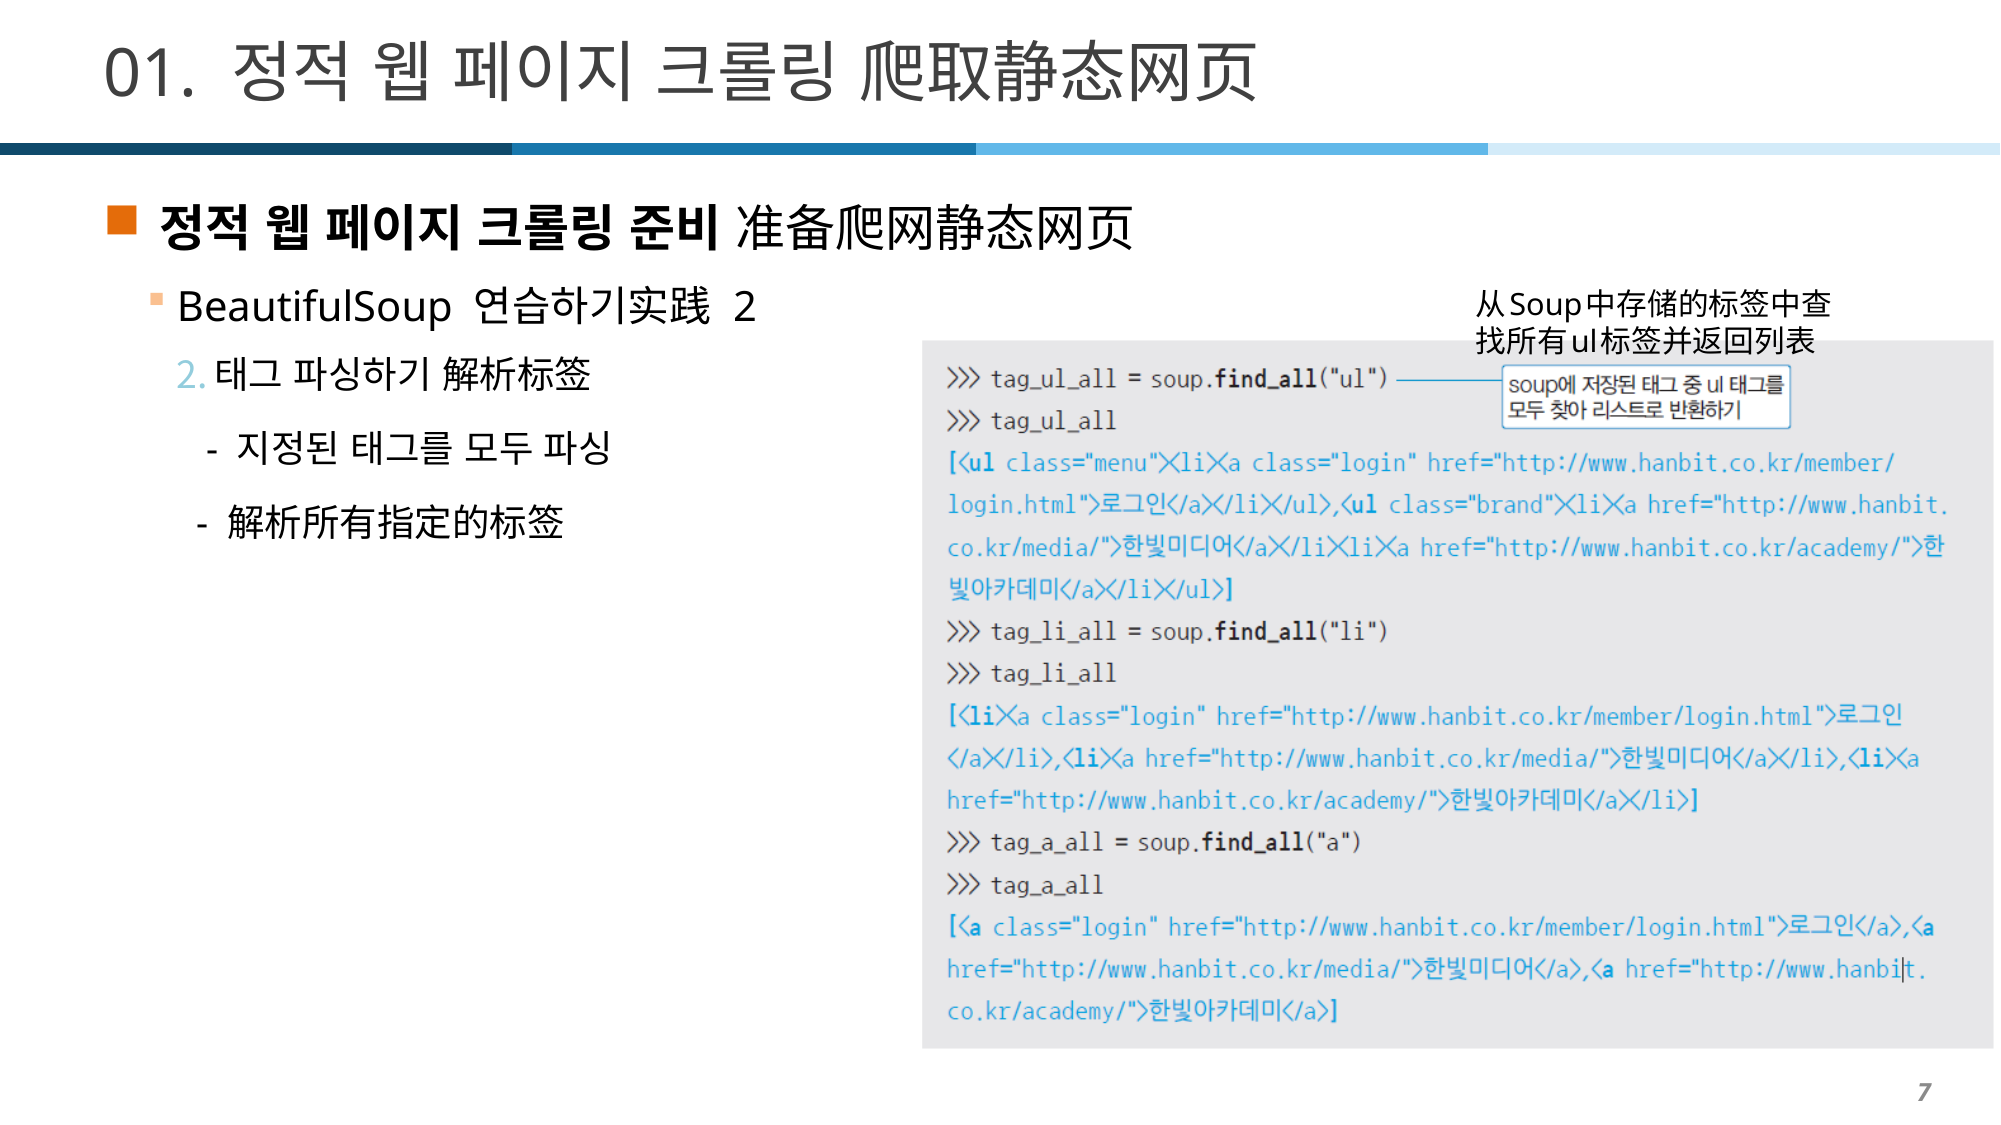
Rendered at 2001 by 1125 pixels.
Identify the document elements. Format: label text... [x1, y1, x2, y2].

text_box 从Soup中存储的标签中查找所有ul标签并返回列表 [1460, 275, 1861, 336]
list 정적 웹 페이지 크롤링 준비 准备爬网静态网页 BeautifulSoup 연습하기实践 2 태그 파싱하기 解析标签 - 지정된 태그를 모두 파싱 - 解析所有指定的标签 [88, 176, 1920, 1083]
title 01. 정적 웹 페이지 크롤링 爬取静态网页 [88, 18, 1920, 122]
picture [920, 338, 2000, 1055]
